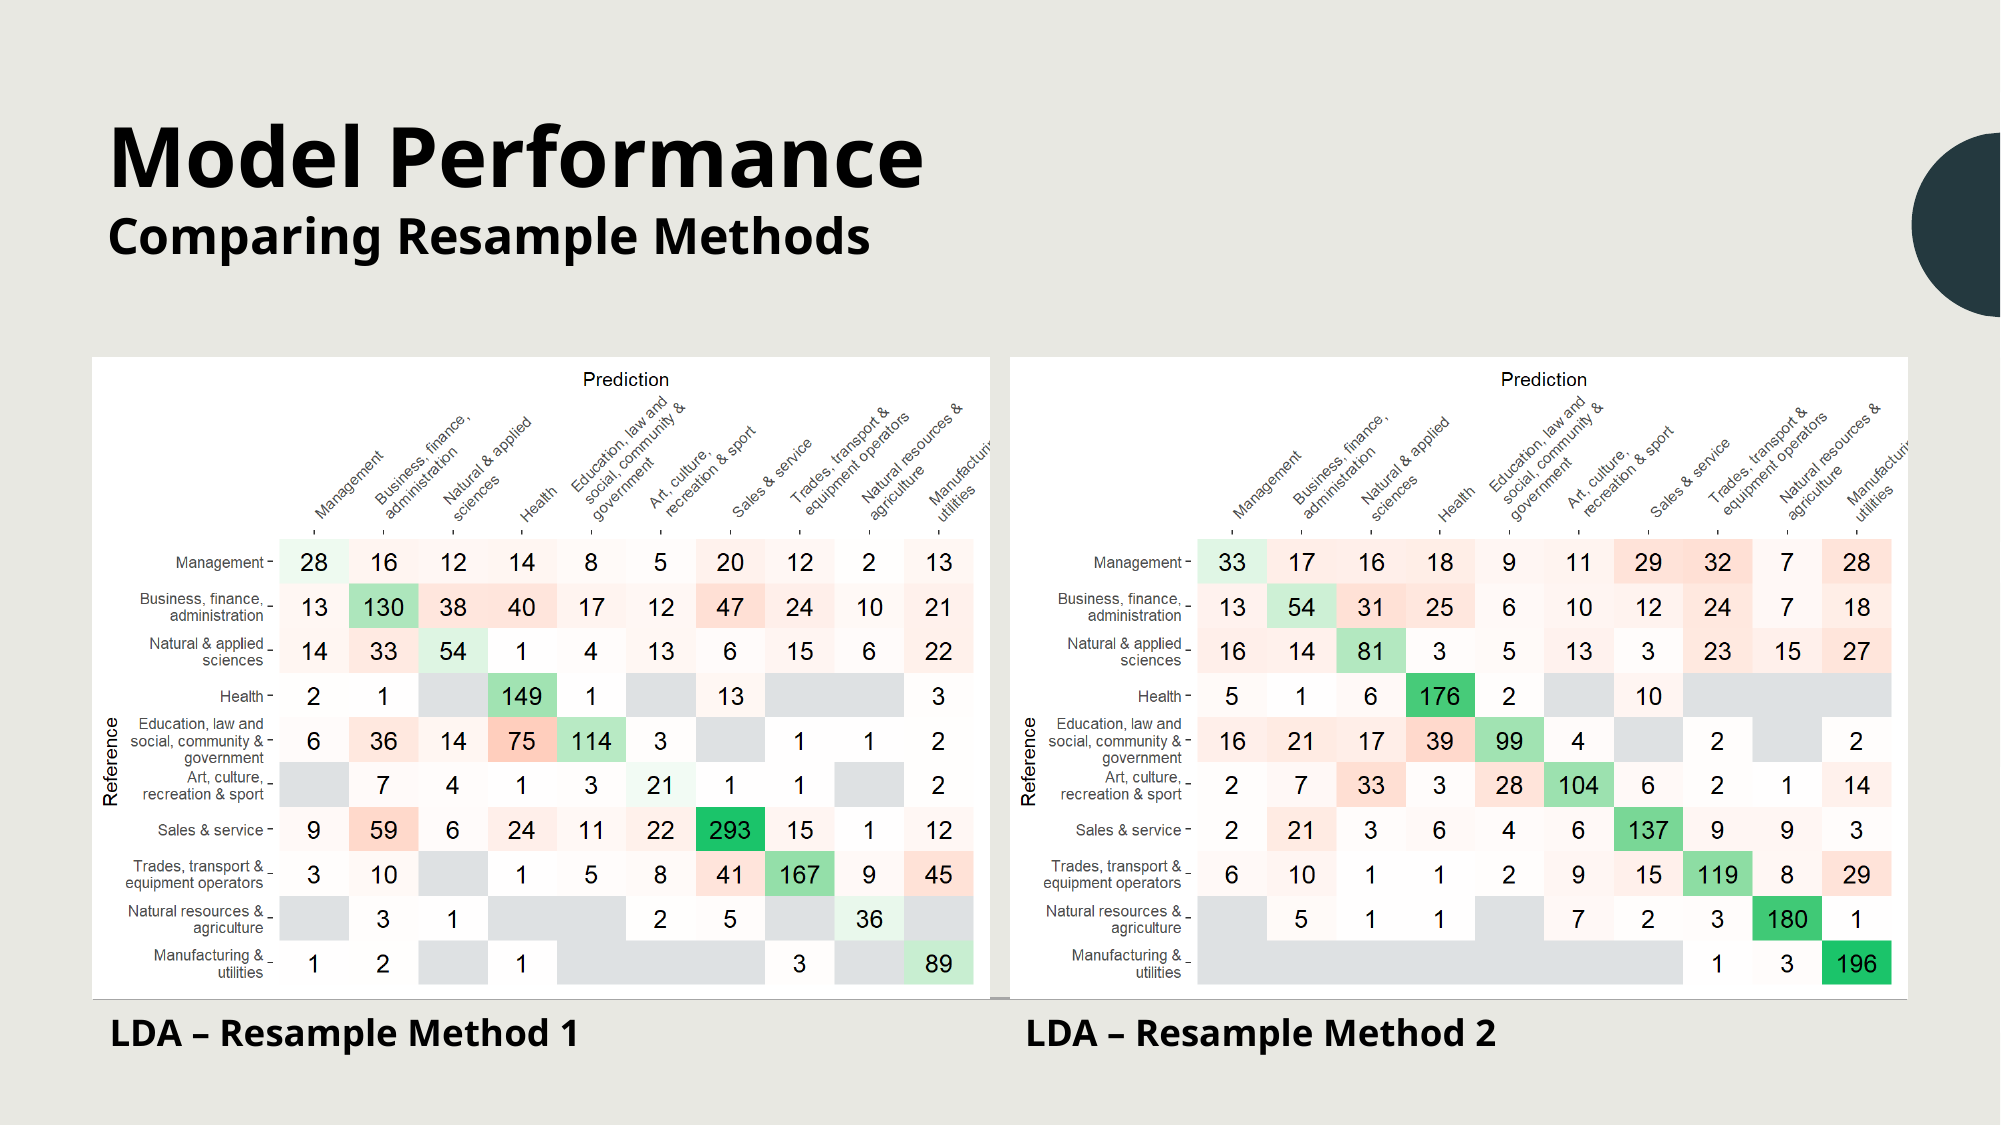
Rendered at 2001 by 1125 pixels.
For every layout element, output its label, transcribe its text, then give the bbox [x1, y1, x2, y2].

text_box LDA – Resample Method 2 [1010, 1001, 1870, 1062]
title Model Performance Comparing Resample Methods [92, 96, 1296, 306]
list LDA – Resample Method 1 [94, 1001, 955, 1062]
picture [92, 357, 990, 999]
picture [1010, 357, 1908, 999]
